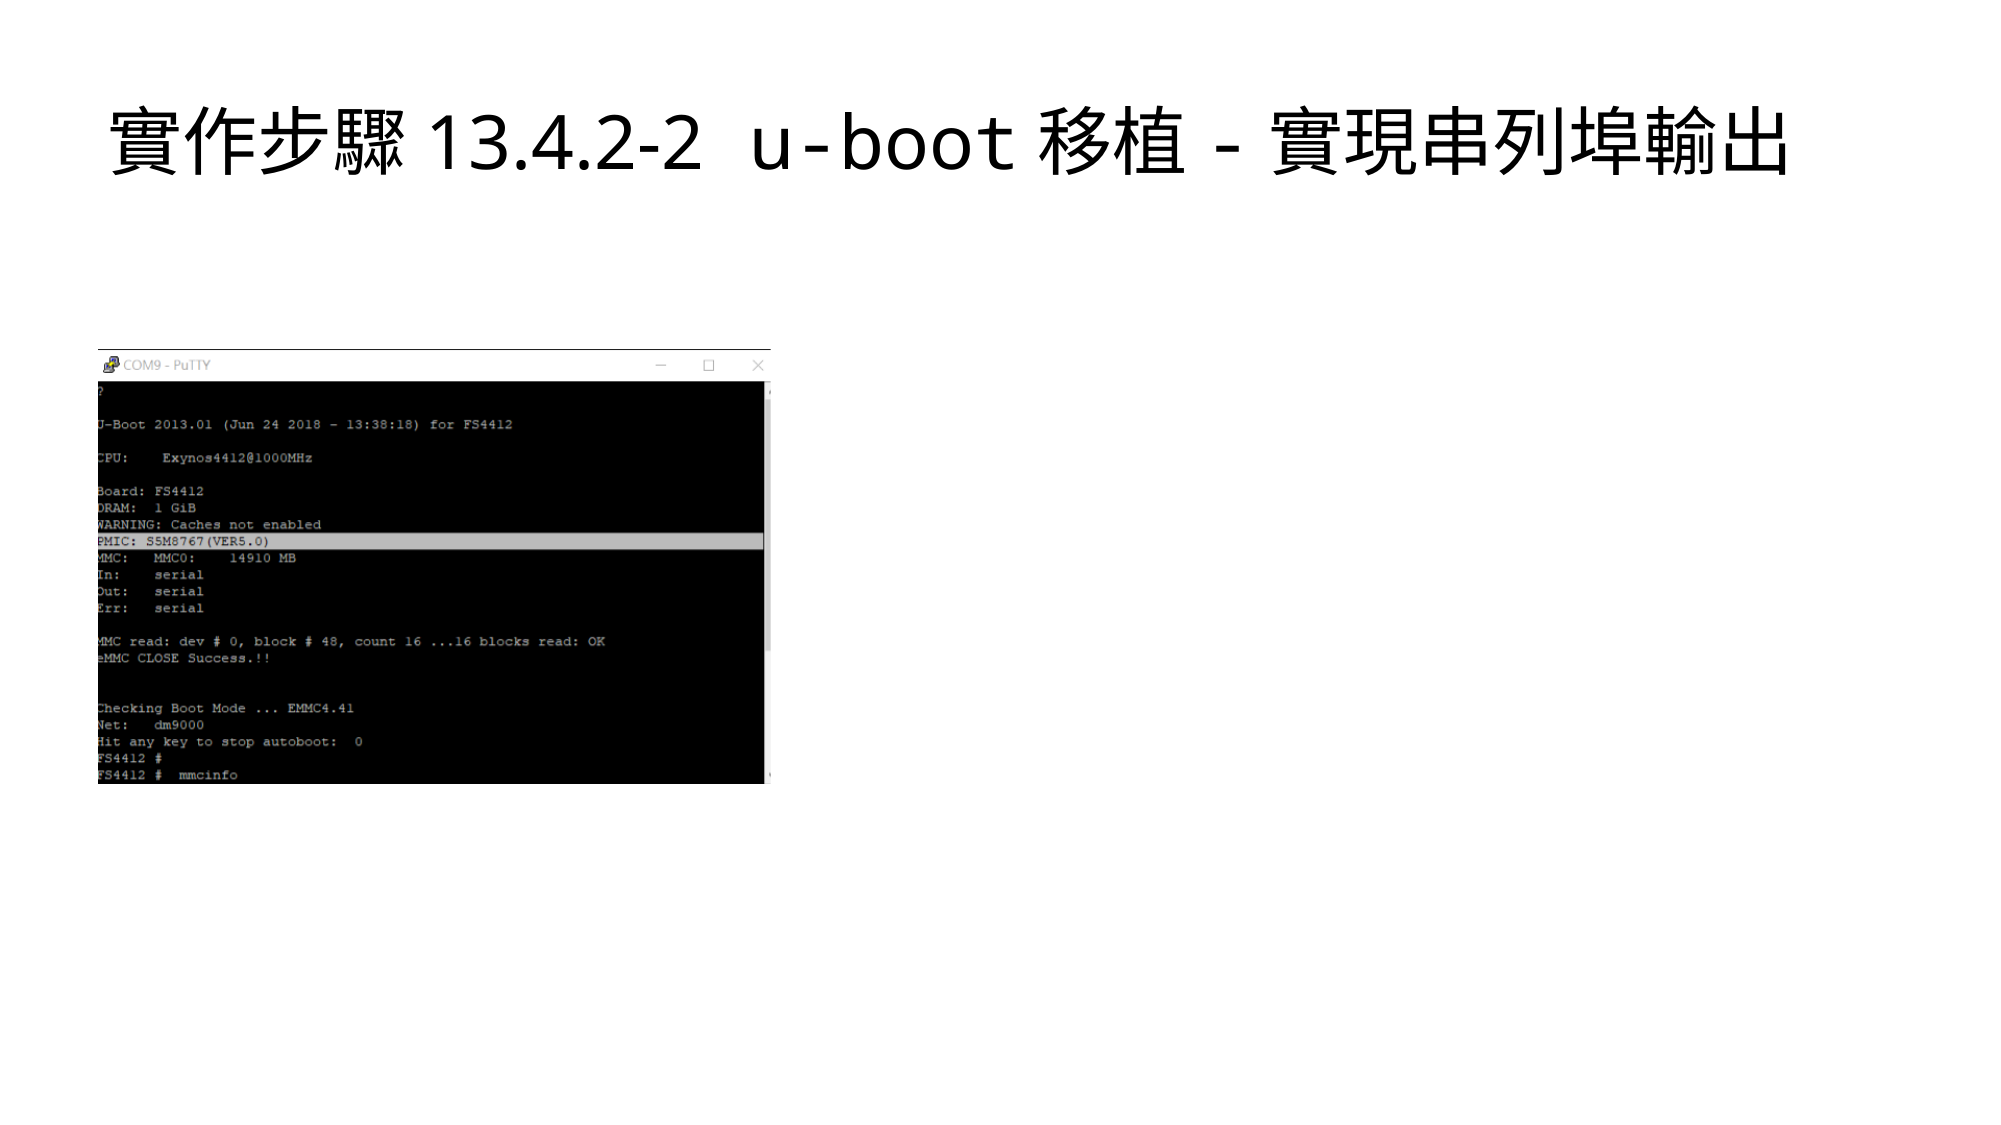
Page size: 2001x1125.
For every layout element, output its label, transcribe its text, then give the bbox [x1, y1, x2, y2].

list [91, 340, 772, 784]
title 實作步驟13.4.2-2 u-boot移植-實現串列埠輸出 [92, 36, 1818, 254]
